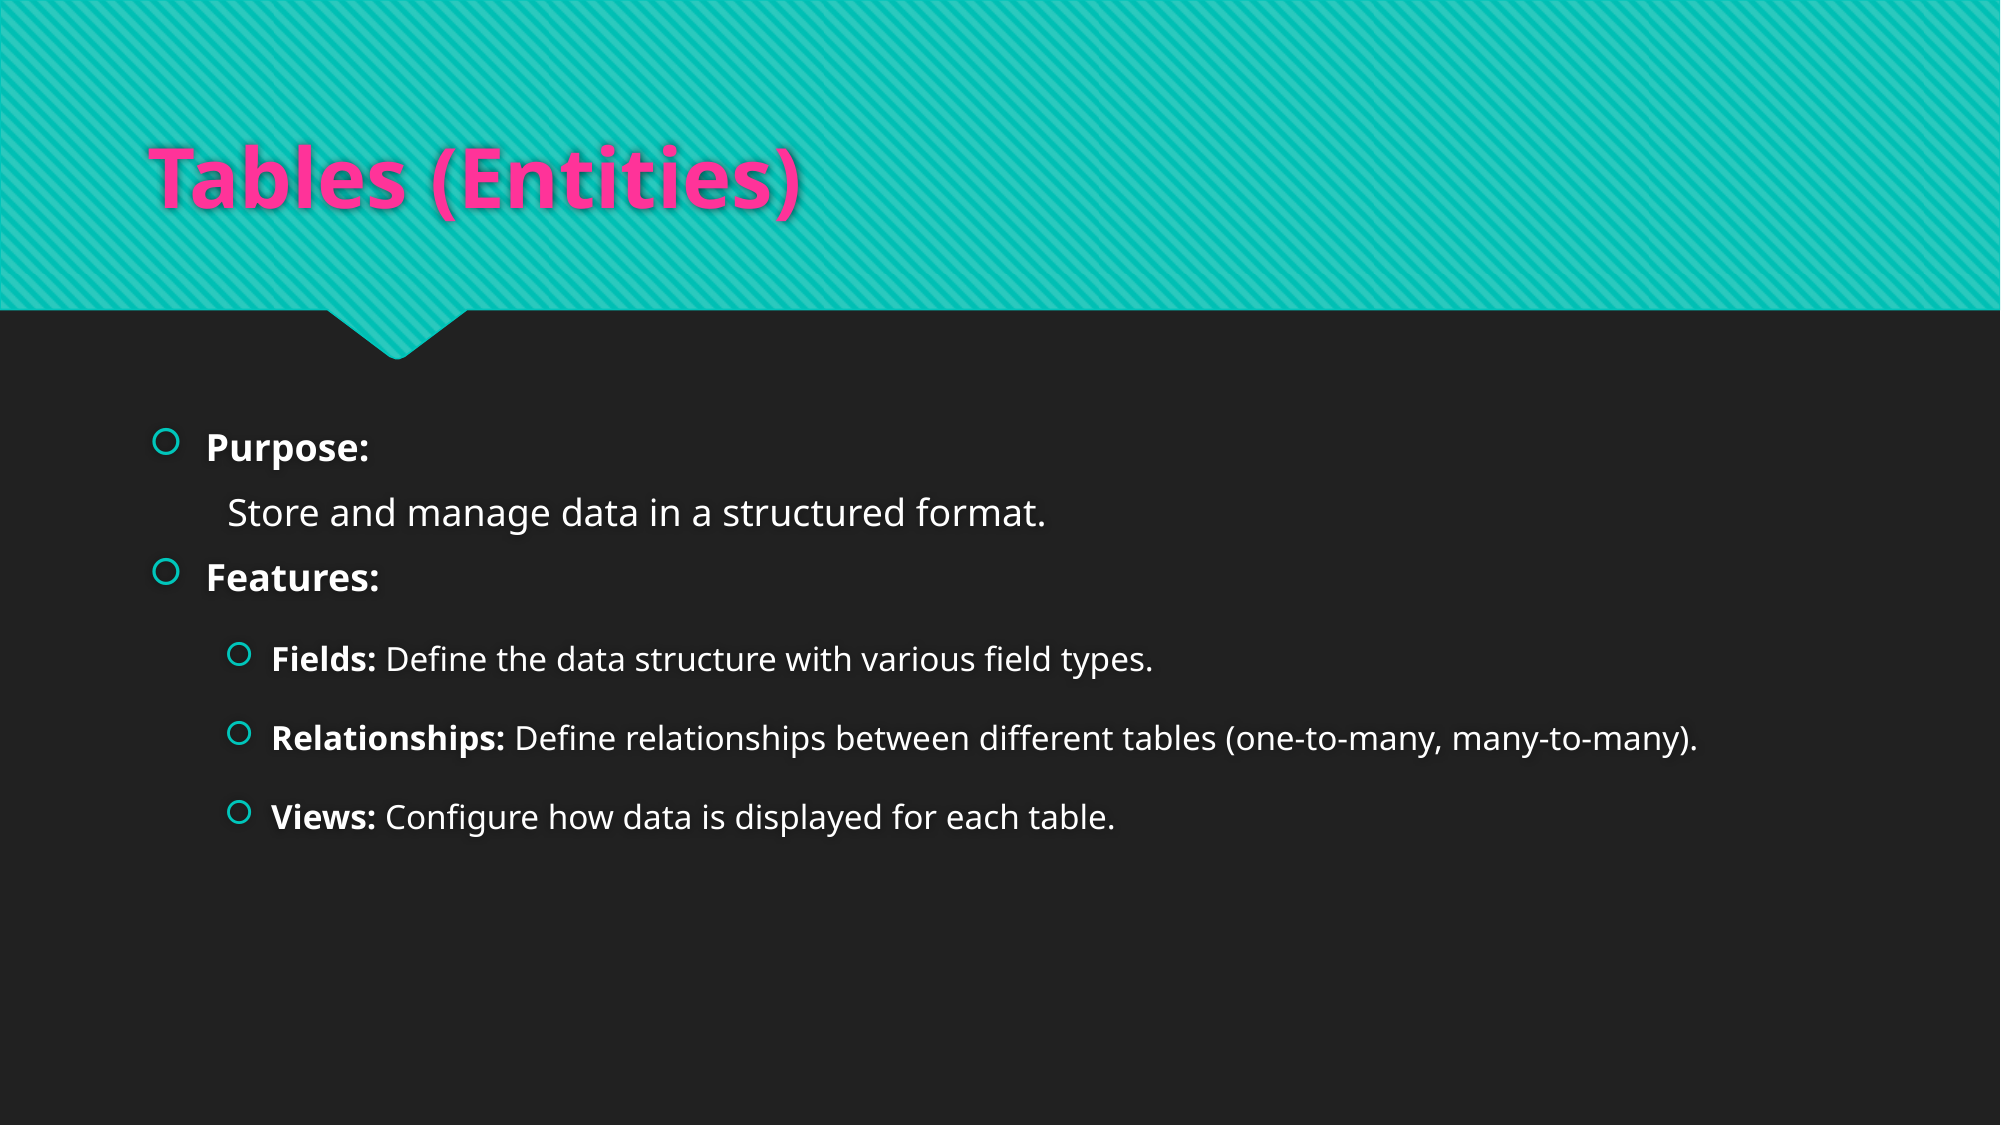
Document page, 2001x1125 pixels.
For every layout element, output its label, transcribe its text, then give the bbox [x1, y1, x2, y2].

title Tables (Entities) [132, 73, 1868, 233]
list Purpose: Store and manage data in a structured format. Features: Fields: Define the data structure with various field types. Relationships: Define relationships between different tables (one-to-many, many-to-many). Views: Configure how data is displayed for each table. [134, 364, 1866, 962]
